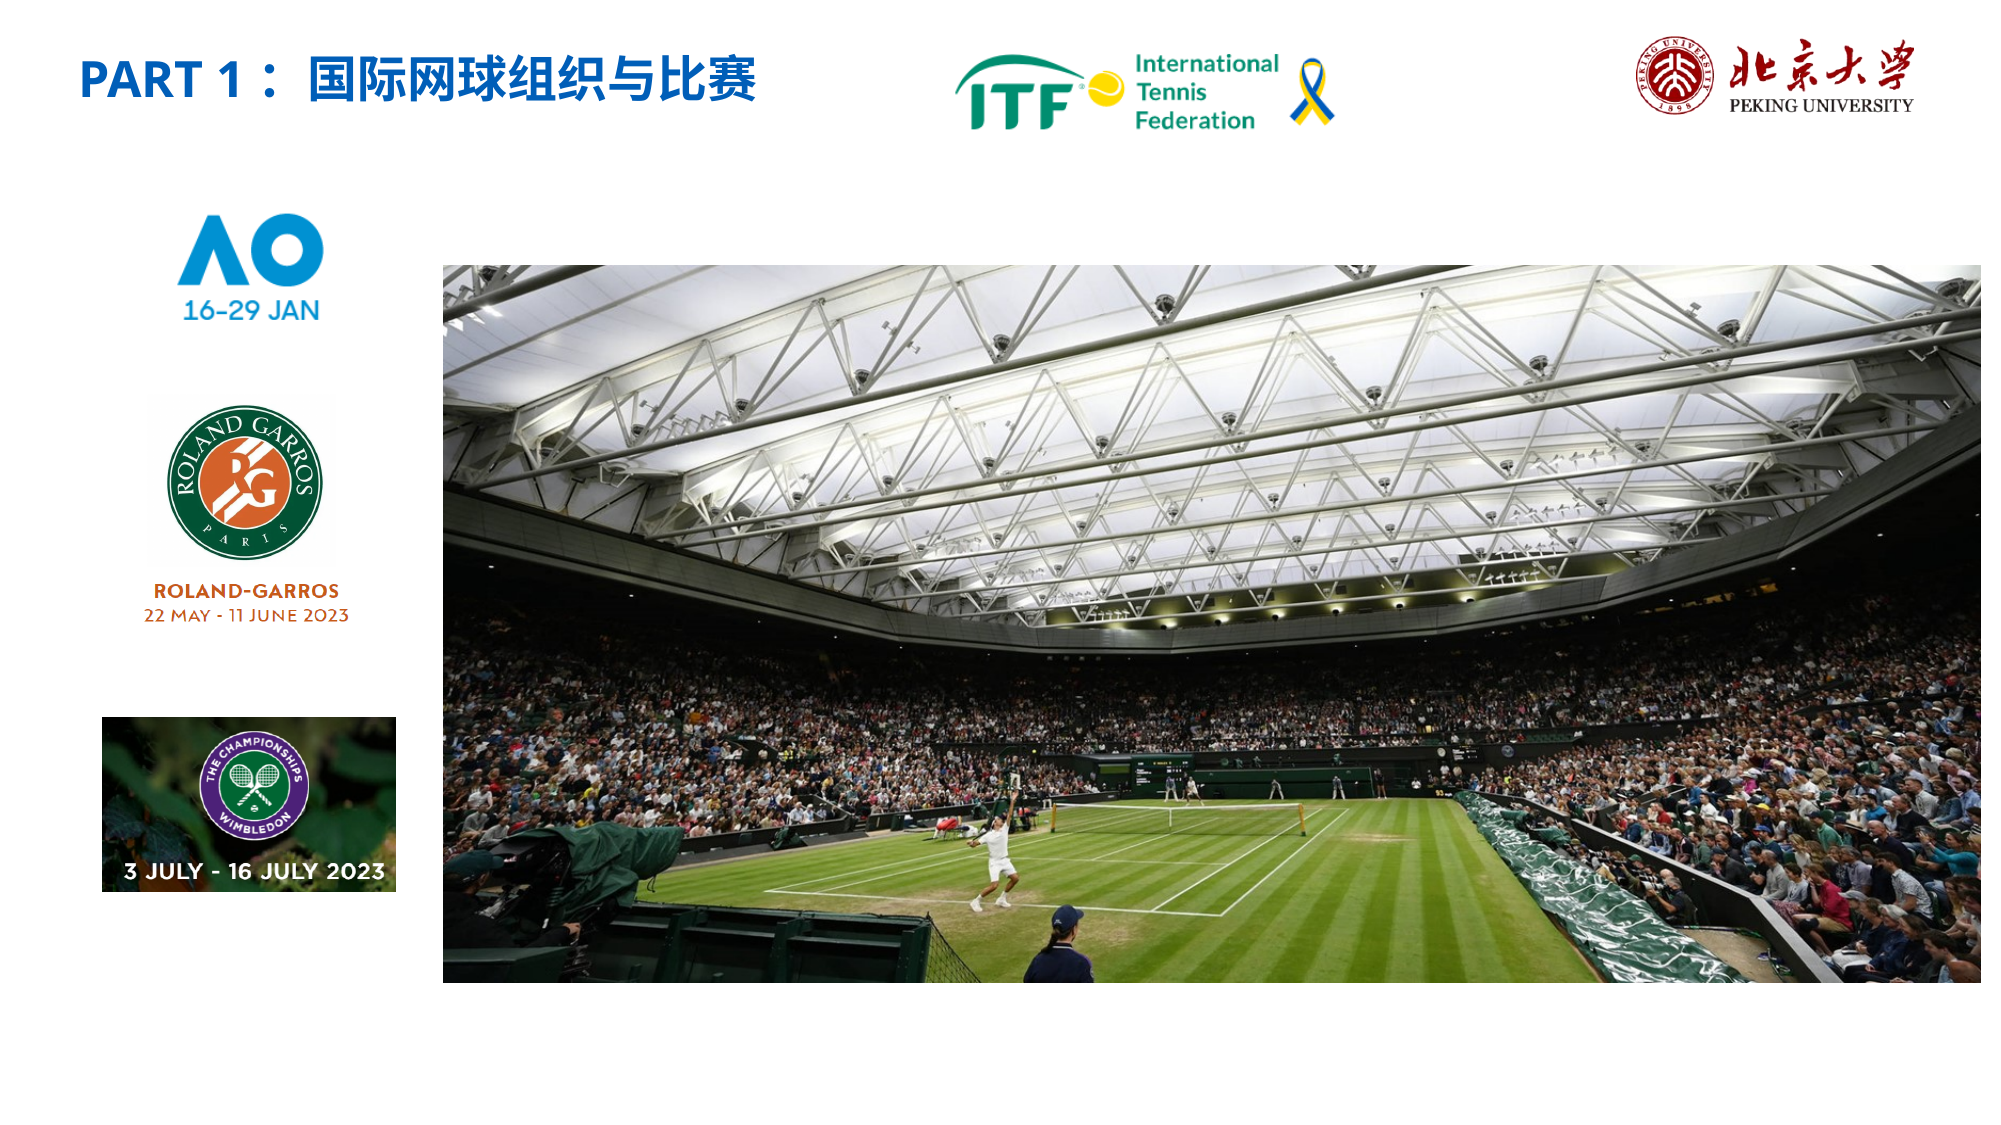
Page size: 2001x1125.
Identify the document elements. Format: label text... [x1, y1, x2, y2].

picture [102, 717, 396, 892]
picture [144, 201, 355, 335]
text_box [139, 394, 359, 633]
text_box PART 1：国际网球组织与比赛 [63, 40, 923, 116]
picture [923, 26, 1350, 153]
picture [443, 265, 1981, 983]
picture [1612, 21, 1940, 130]
